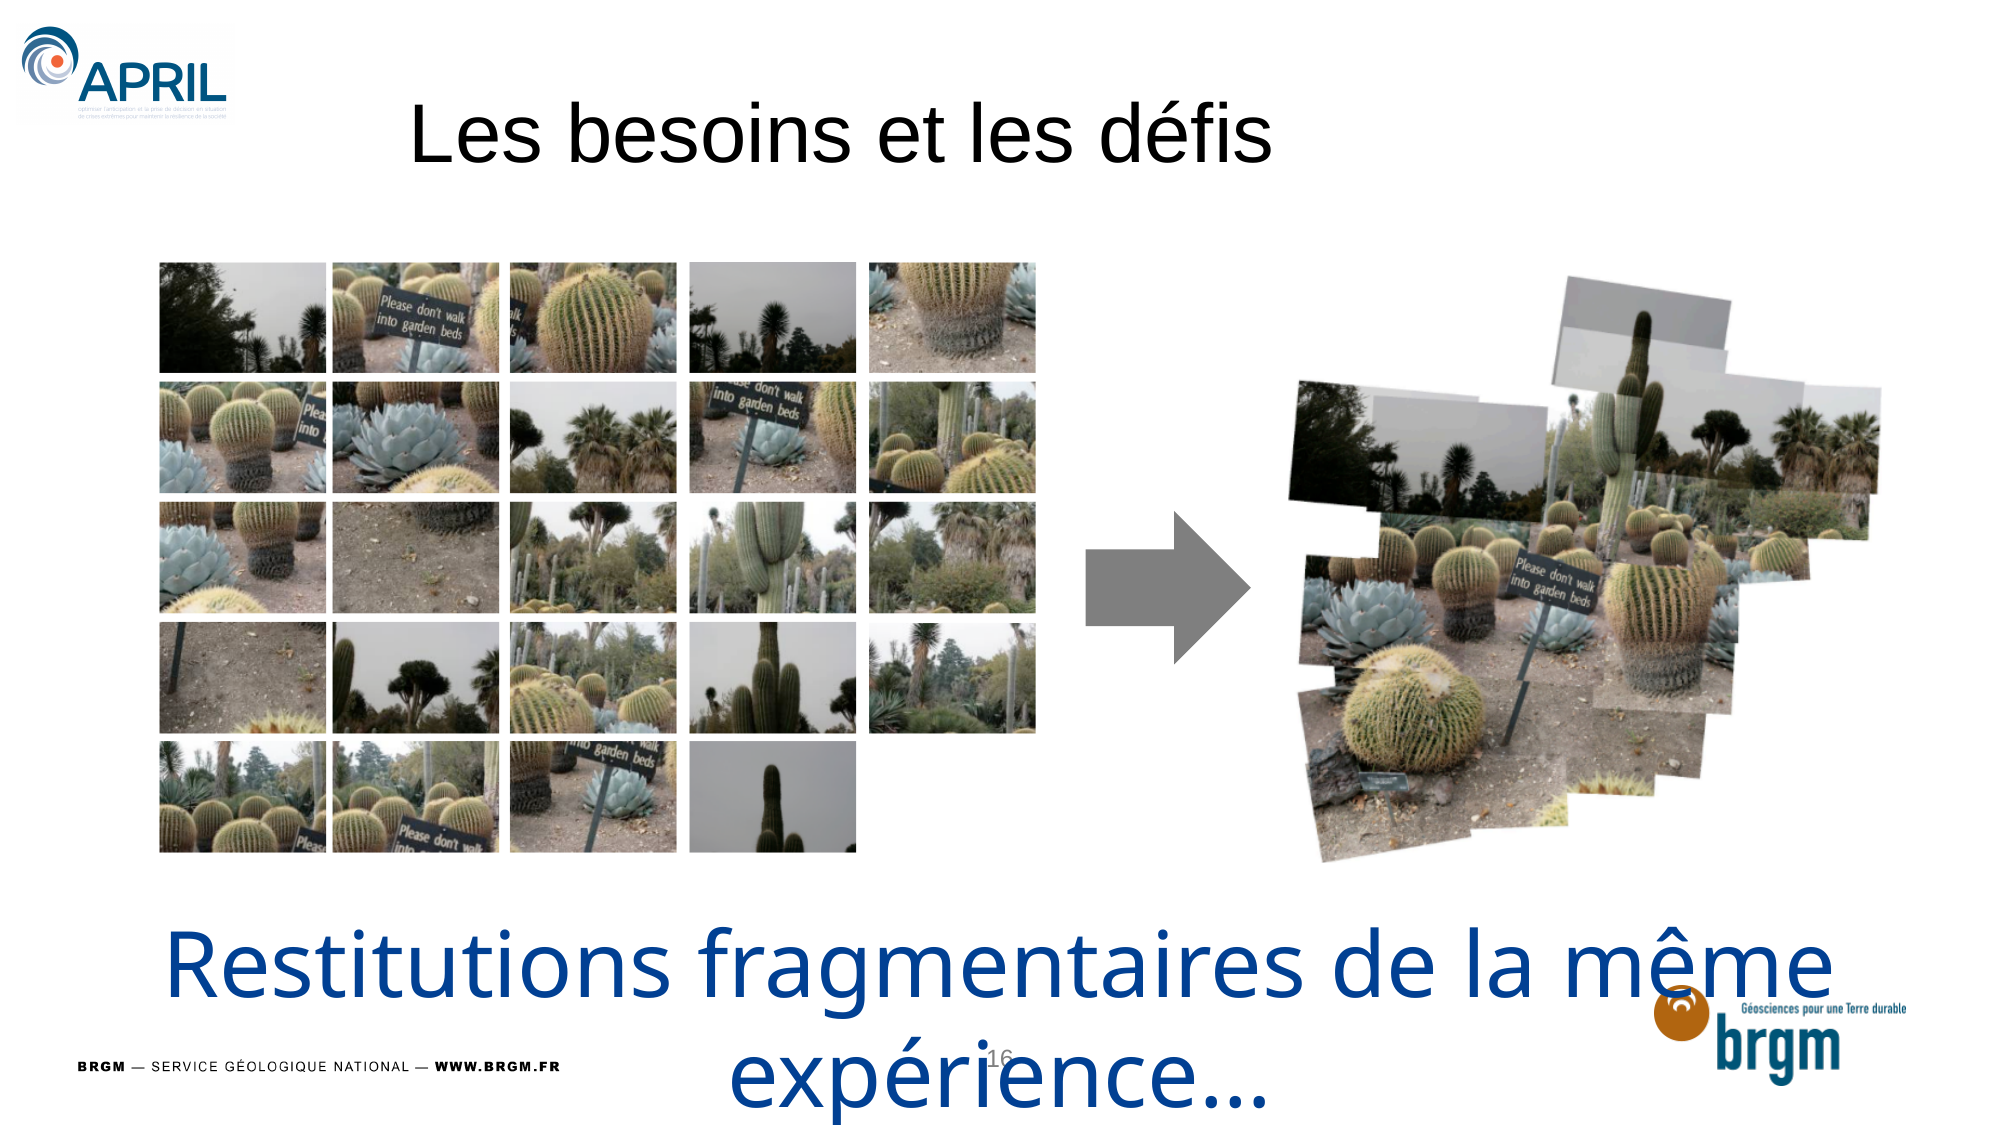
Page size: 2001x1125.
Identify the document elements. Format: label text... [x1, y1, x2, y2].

text_box Restitutions fragmentaires de la même expérience… [0, 897, 2000, 1125]
picture [152, 262, 1040, 858]
picture [15, 22, 235, 125]
picture [1274, 274, 1889, 863]
text_box [1084, 508, 1253, 667]
text_box Les besoins et les défis [394, 71, 1646, 187]
